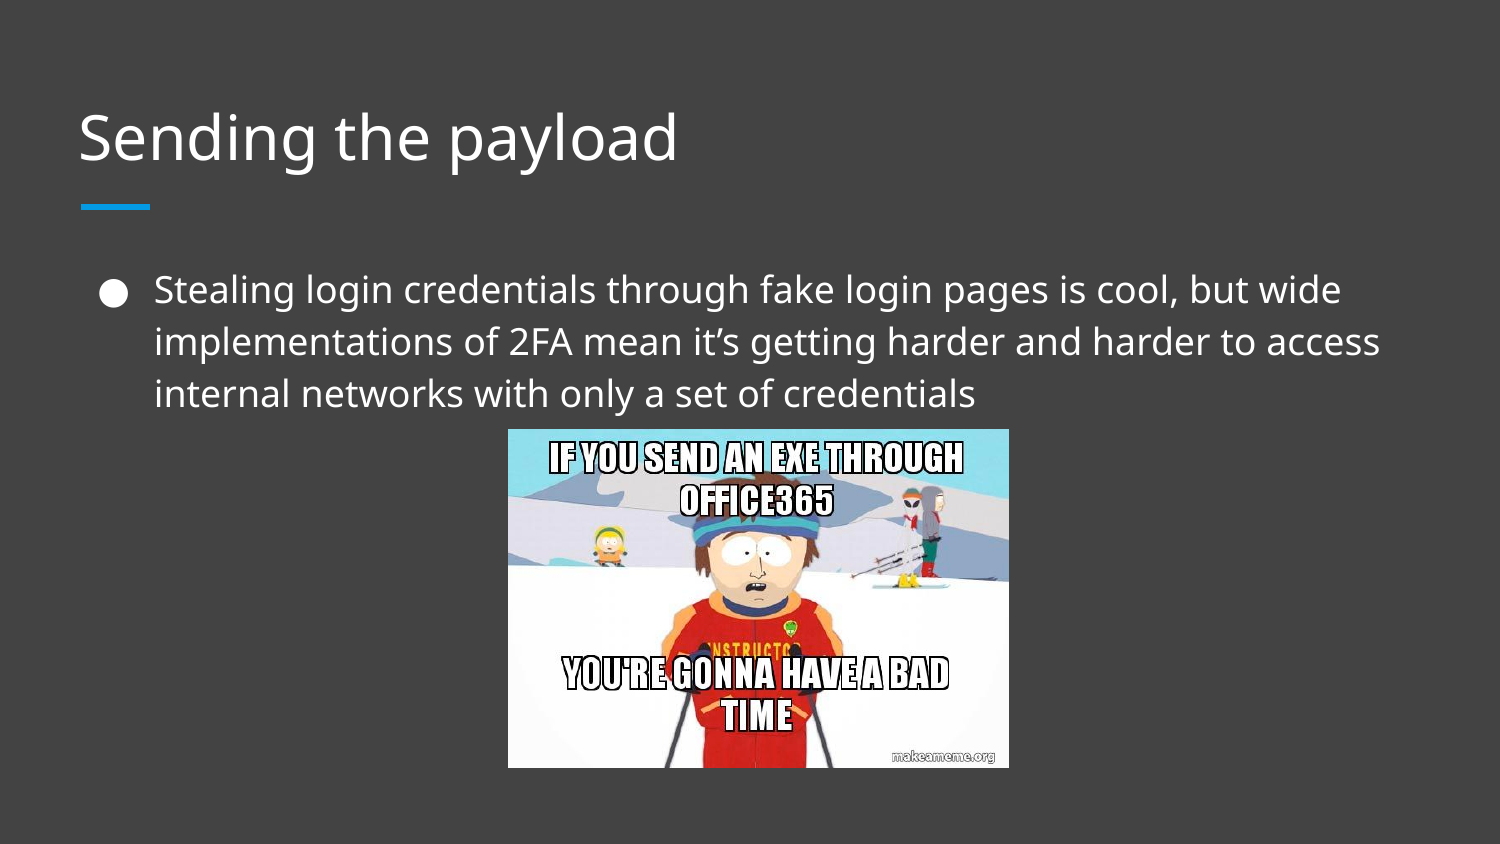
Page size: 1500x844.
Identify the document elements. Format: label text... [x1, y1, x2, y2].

list Stealing login credentials through fake login pages is cool, but wide implementations of 2FA mean it’s getting harder and harder to access internal networks with only a set of credentials [63, 244, 1437, 750]
picture [508, 429, 1009, 768]
title Sending the payload [63, 75, 1437, 188]
